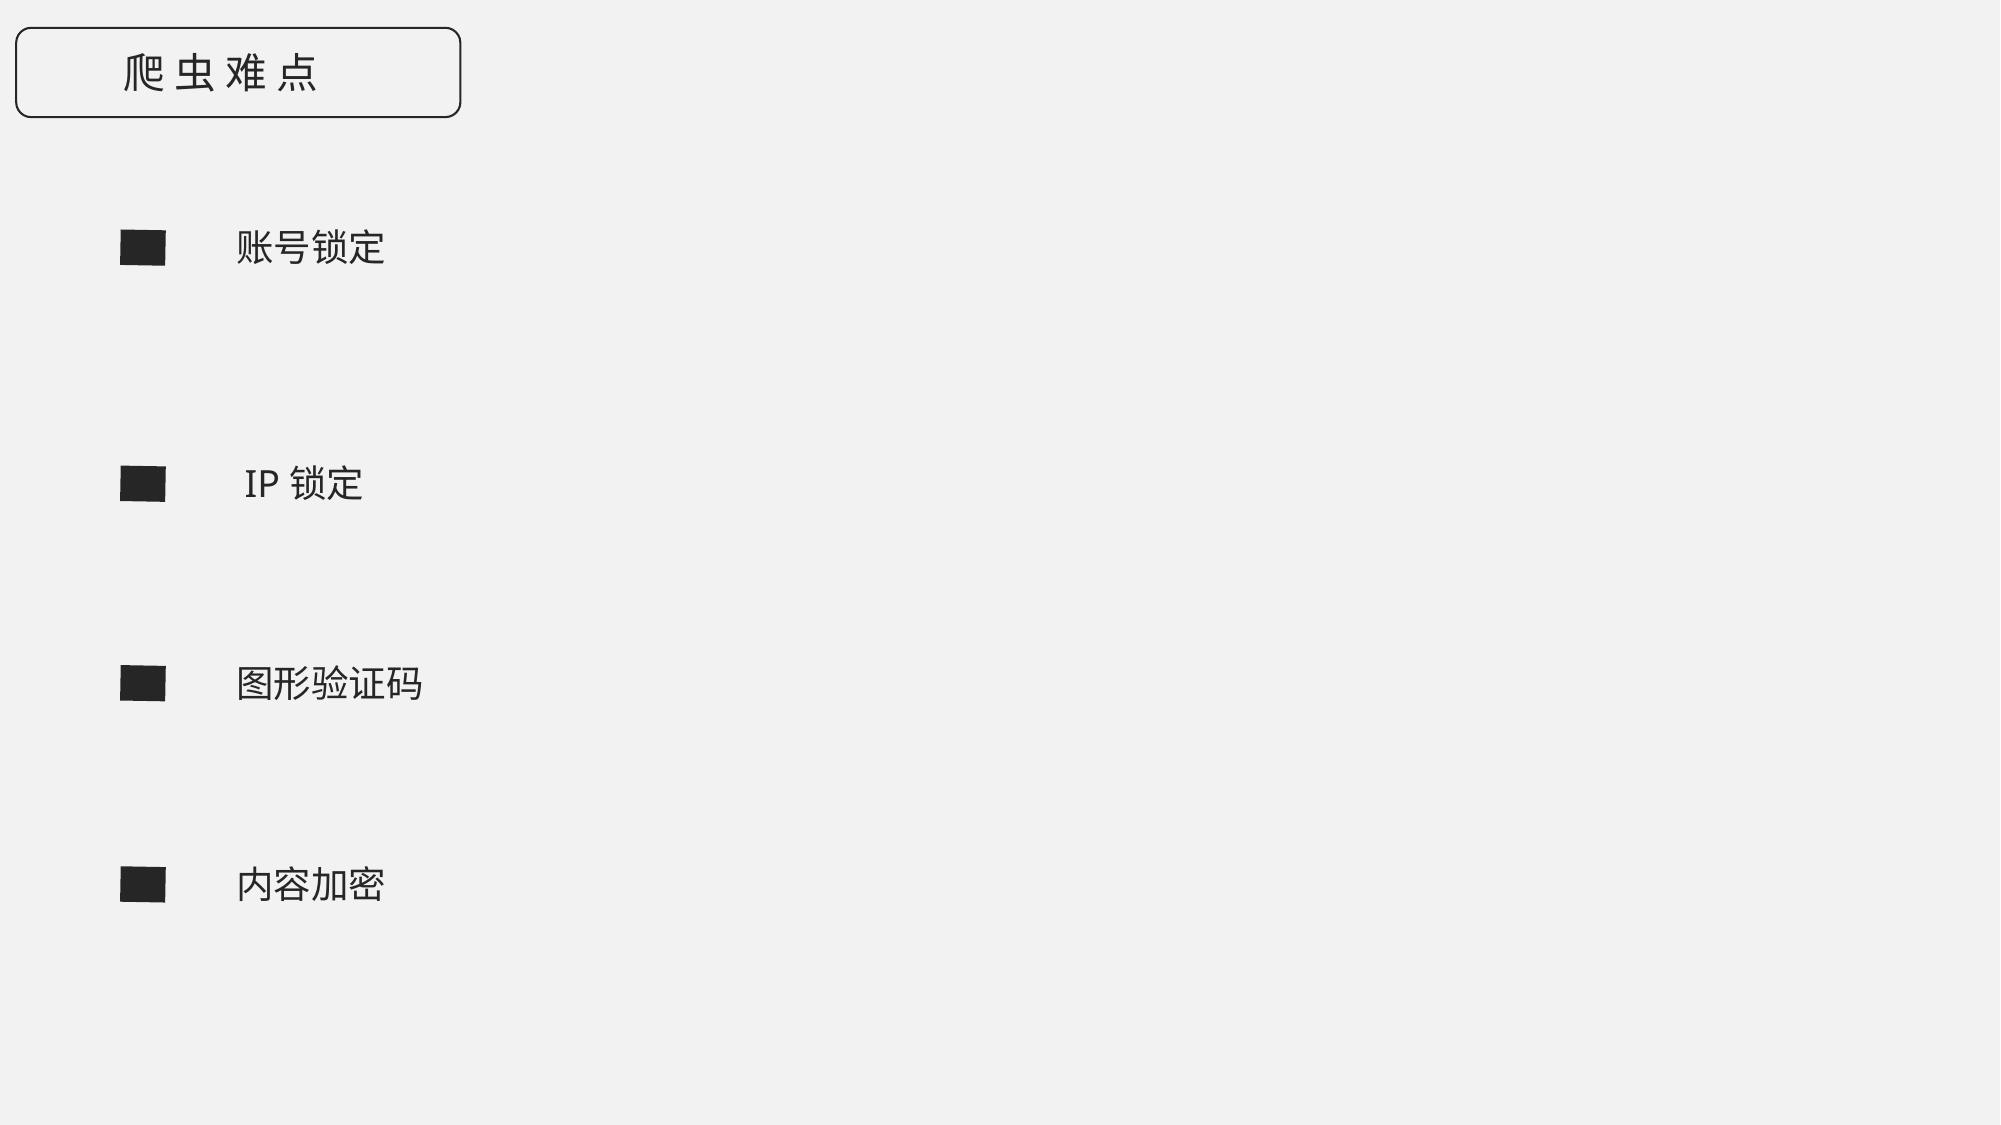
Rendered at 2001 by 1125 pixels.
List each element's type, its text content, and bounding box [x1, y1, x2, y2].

text_box 内容加密 [221, 853, 1588, 914]
text_box 账号锁定 [221, 216, 1588, 277]
text_box 图形验证码 [221, 652, 1588, 713]
text_box IP锁定 [229, 452, 1597, 513]
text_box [16, 27, 461, 118]
